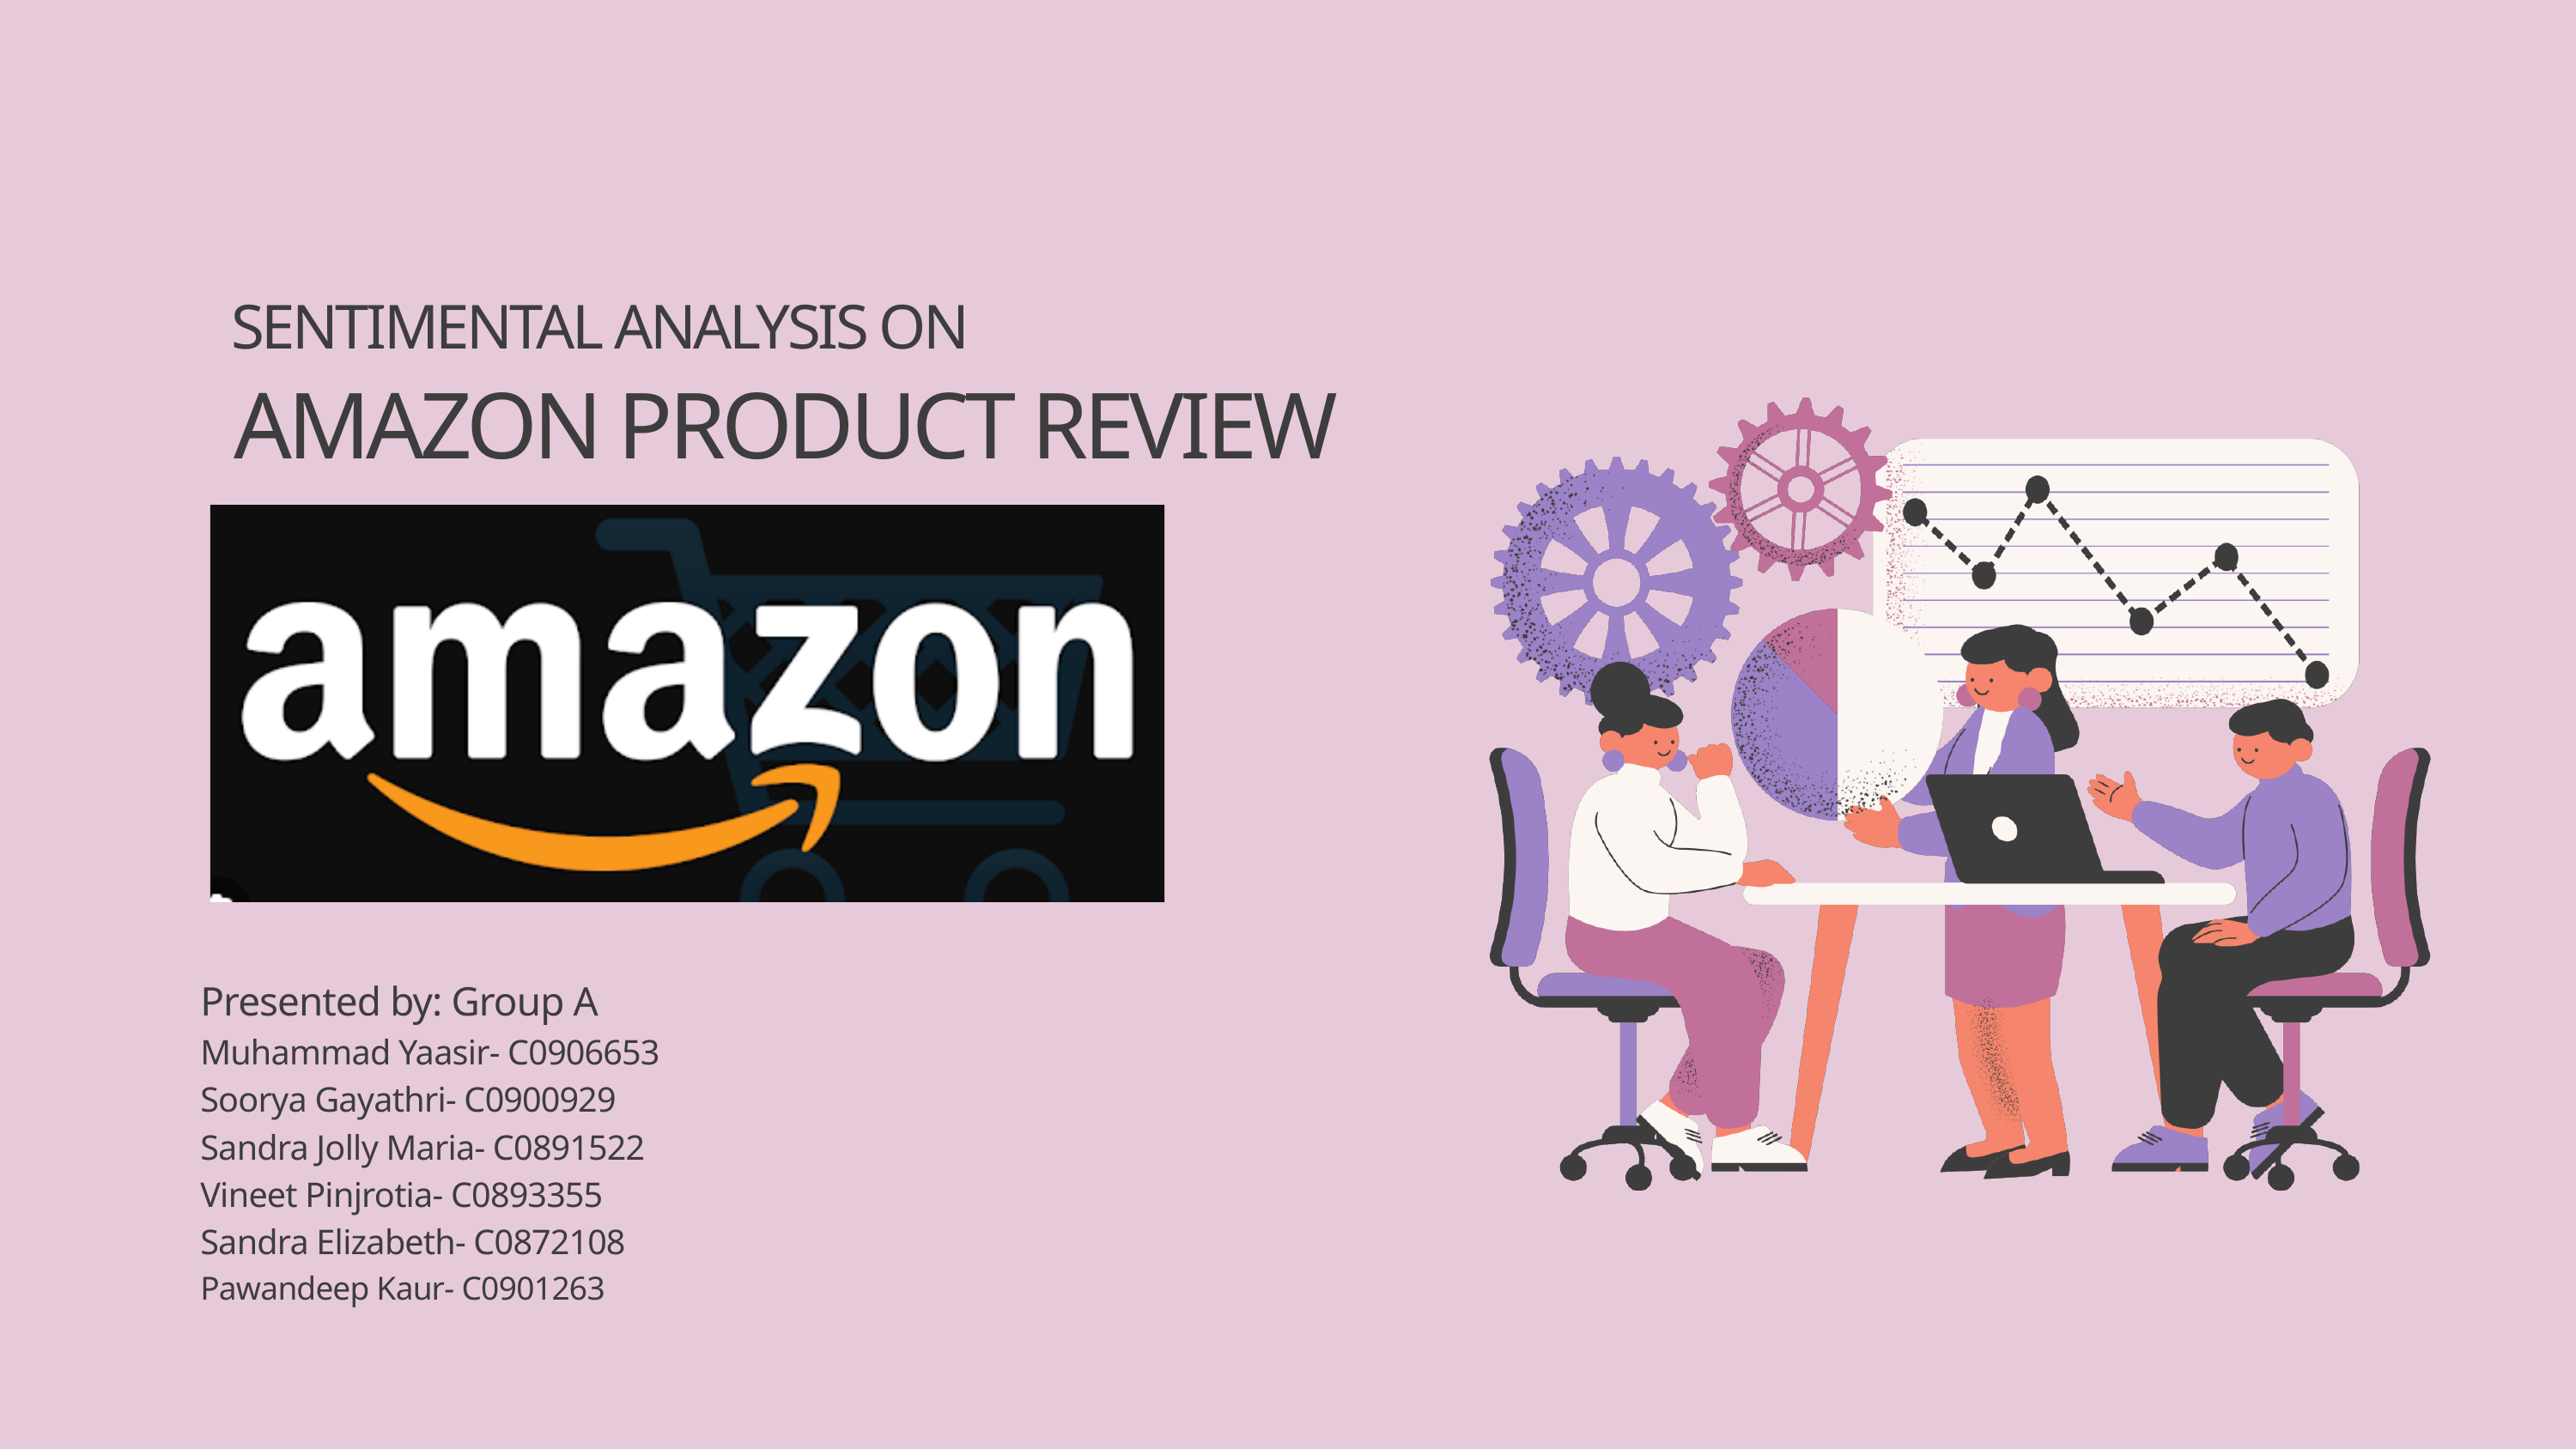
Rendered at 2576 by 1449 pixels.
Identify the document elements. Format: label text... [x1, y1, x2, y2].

text_box SENTIMENTAL ANALYSIS ON [231, 238, 1591, 361]
text_box AMAZON PRODUCT REVIEW [210, 292, 1571, 477]
text_box [210, 505, 1165, 902]
text_box Presented by: Group A Muhammad Yaasir- C0906653 Soorya Gayathri- C0900929 Sandra Jolly Maria- C0891522 Vineet Pinjrotia- C0893355 Sandra Elizabeth- C0872108 Pawandeep Kaur- C0901263 [200, 968, 1165, 1307]
text_box [1487, 397, 2432, 1191]
